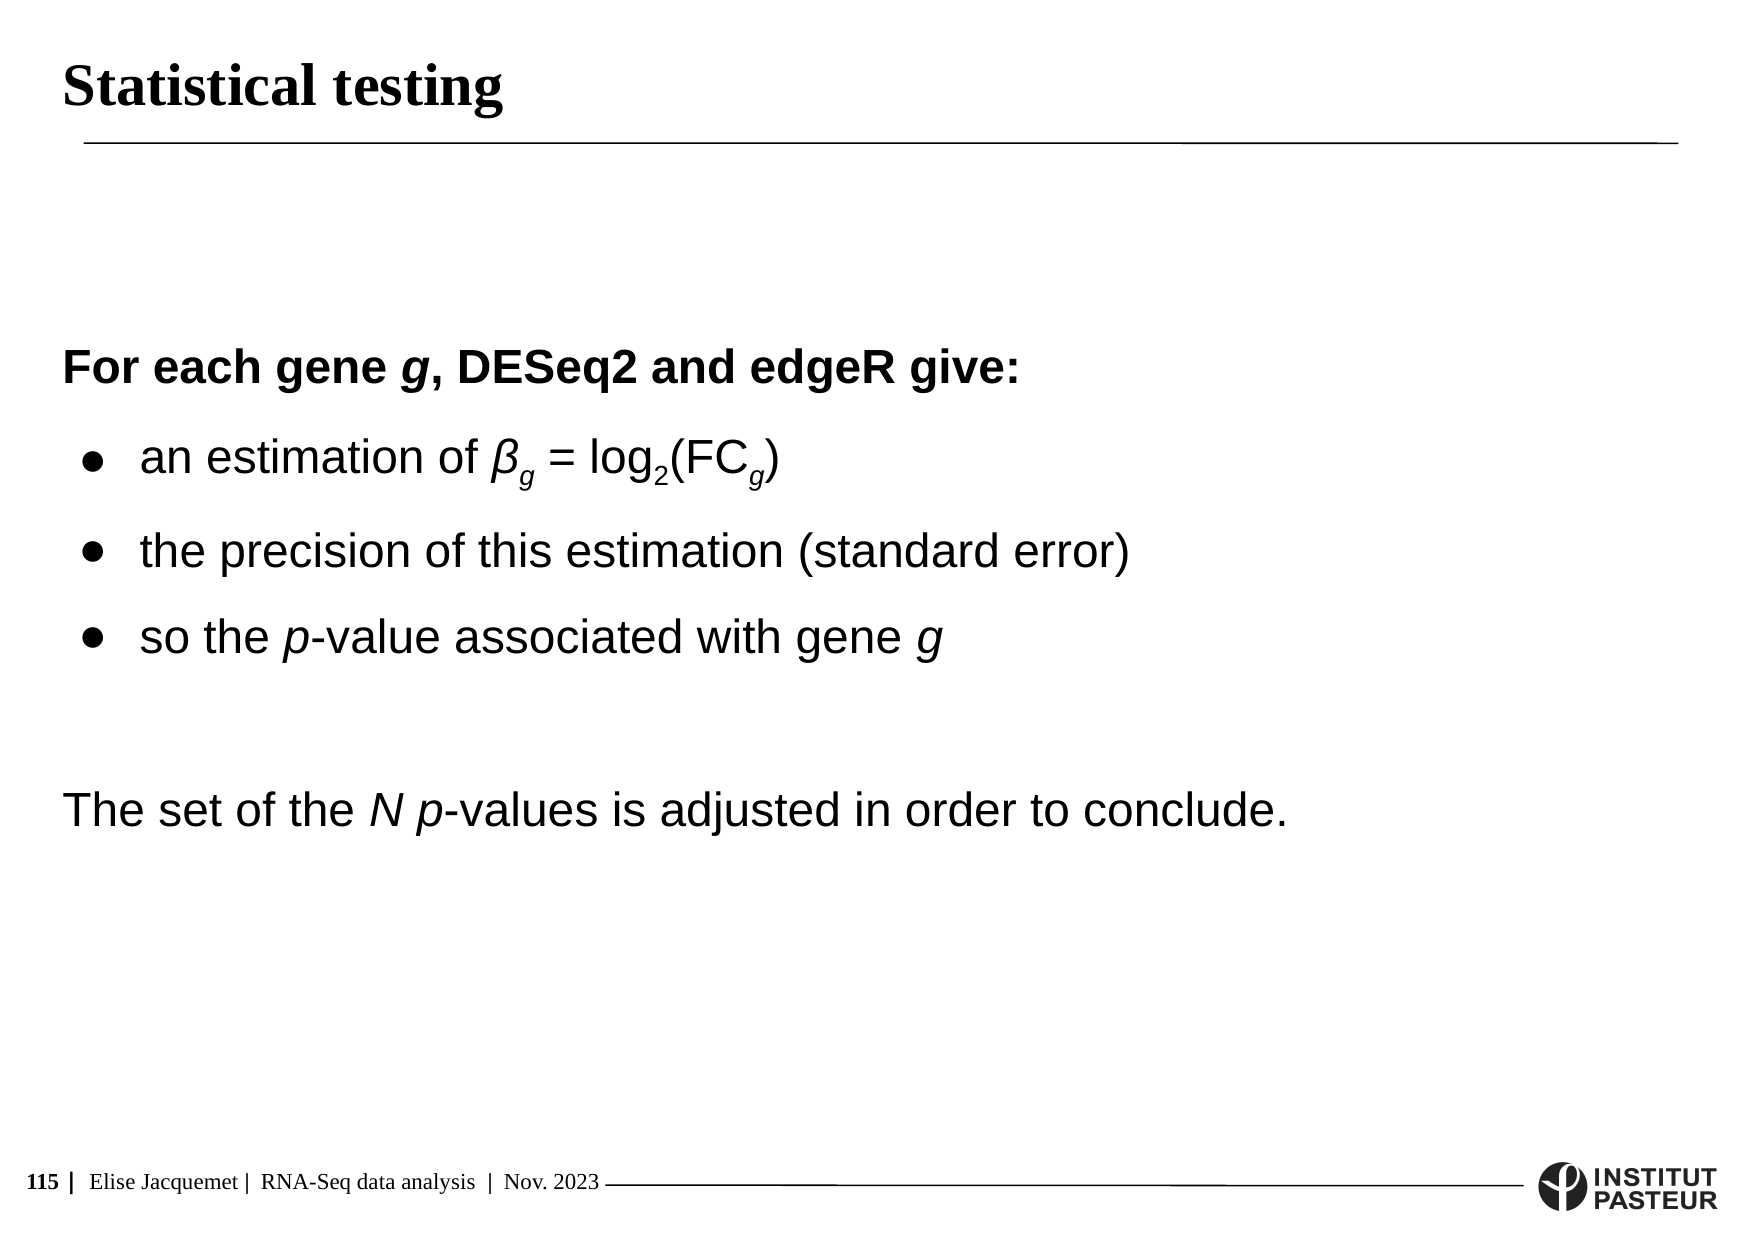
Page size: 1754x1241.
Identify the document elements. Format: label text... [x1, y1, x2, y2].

text_box For each gene g, DESeq2 and edgeR give: an estimation of βg = log2(FCg) the precision of this estimation (standard error) so the p-value associated with gene g The set of the N p-values is adjusted in order to conclude. [62, 194, 1692, 1152]
text_box Statistical testing [62, 2, 1692, 160]
picture [1534, 1155, 1722, 1218]
